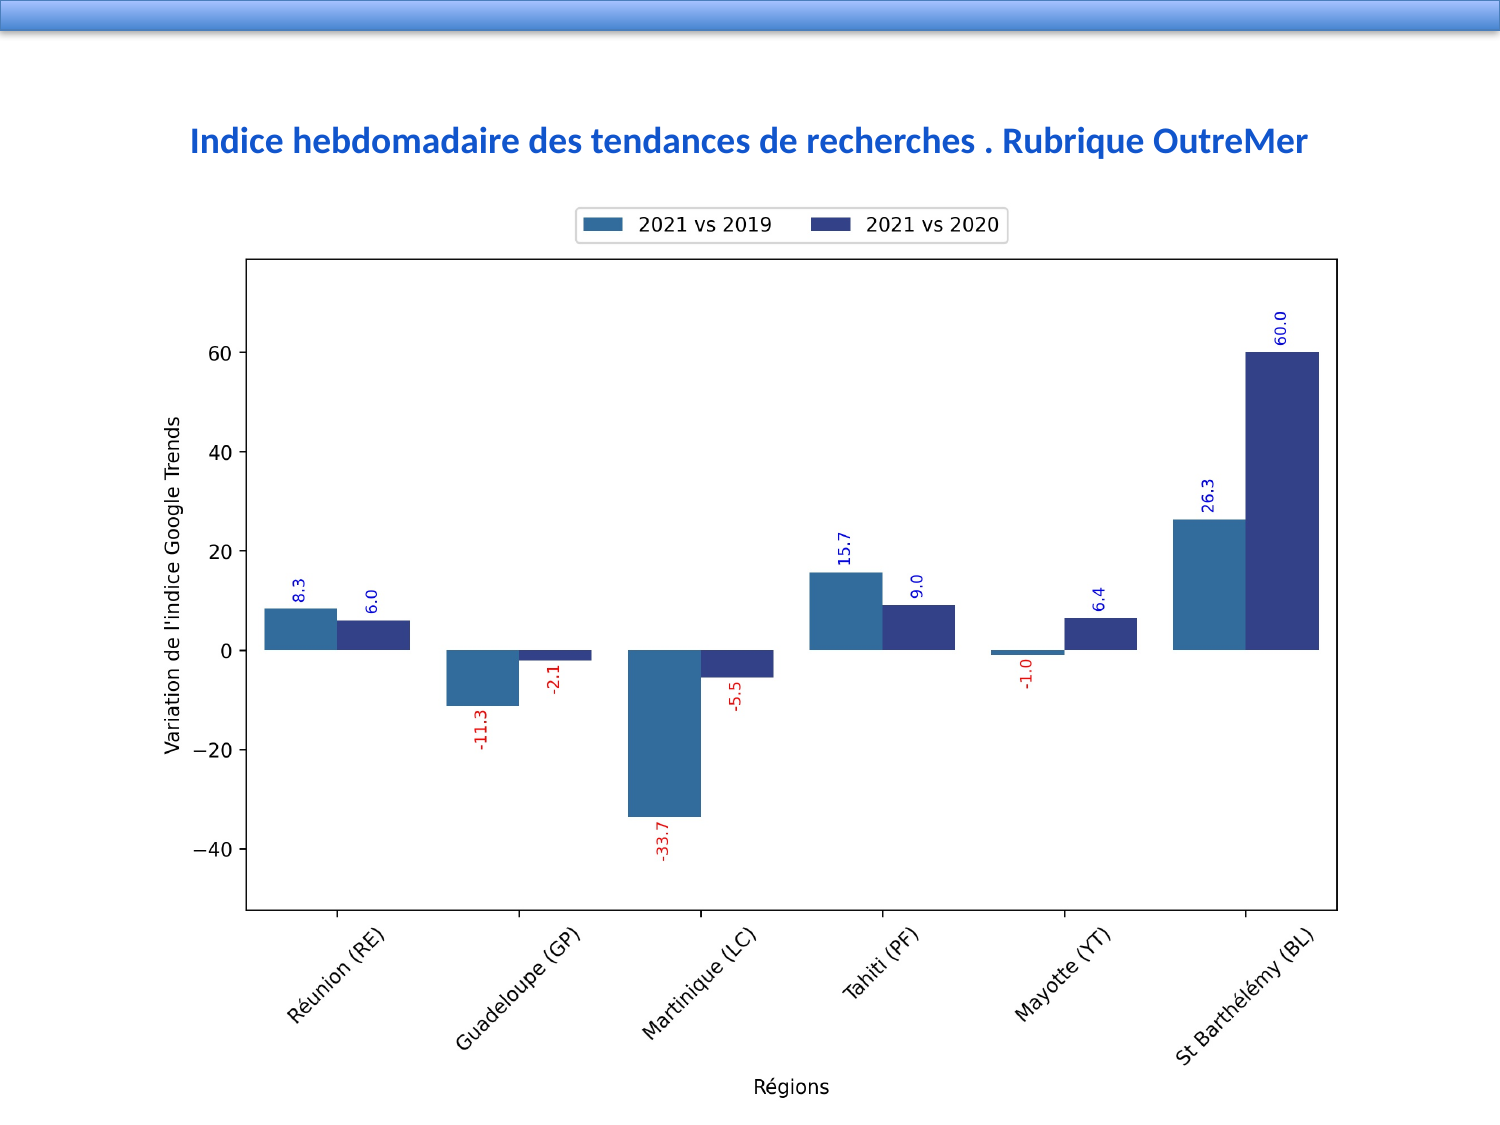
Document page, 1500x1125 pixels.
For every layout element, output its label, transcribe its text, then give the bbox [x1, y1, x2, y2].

text_box [0, 0, 1500, 31]
picture [149, 194, 1351, 1111]
title Indice hebdomadaire des tendances de recherches . Rubrique OutreMer [75, 45, 1425, 233]
